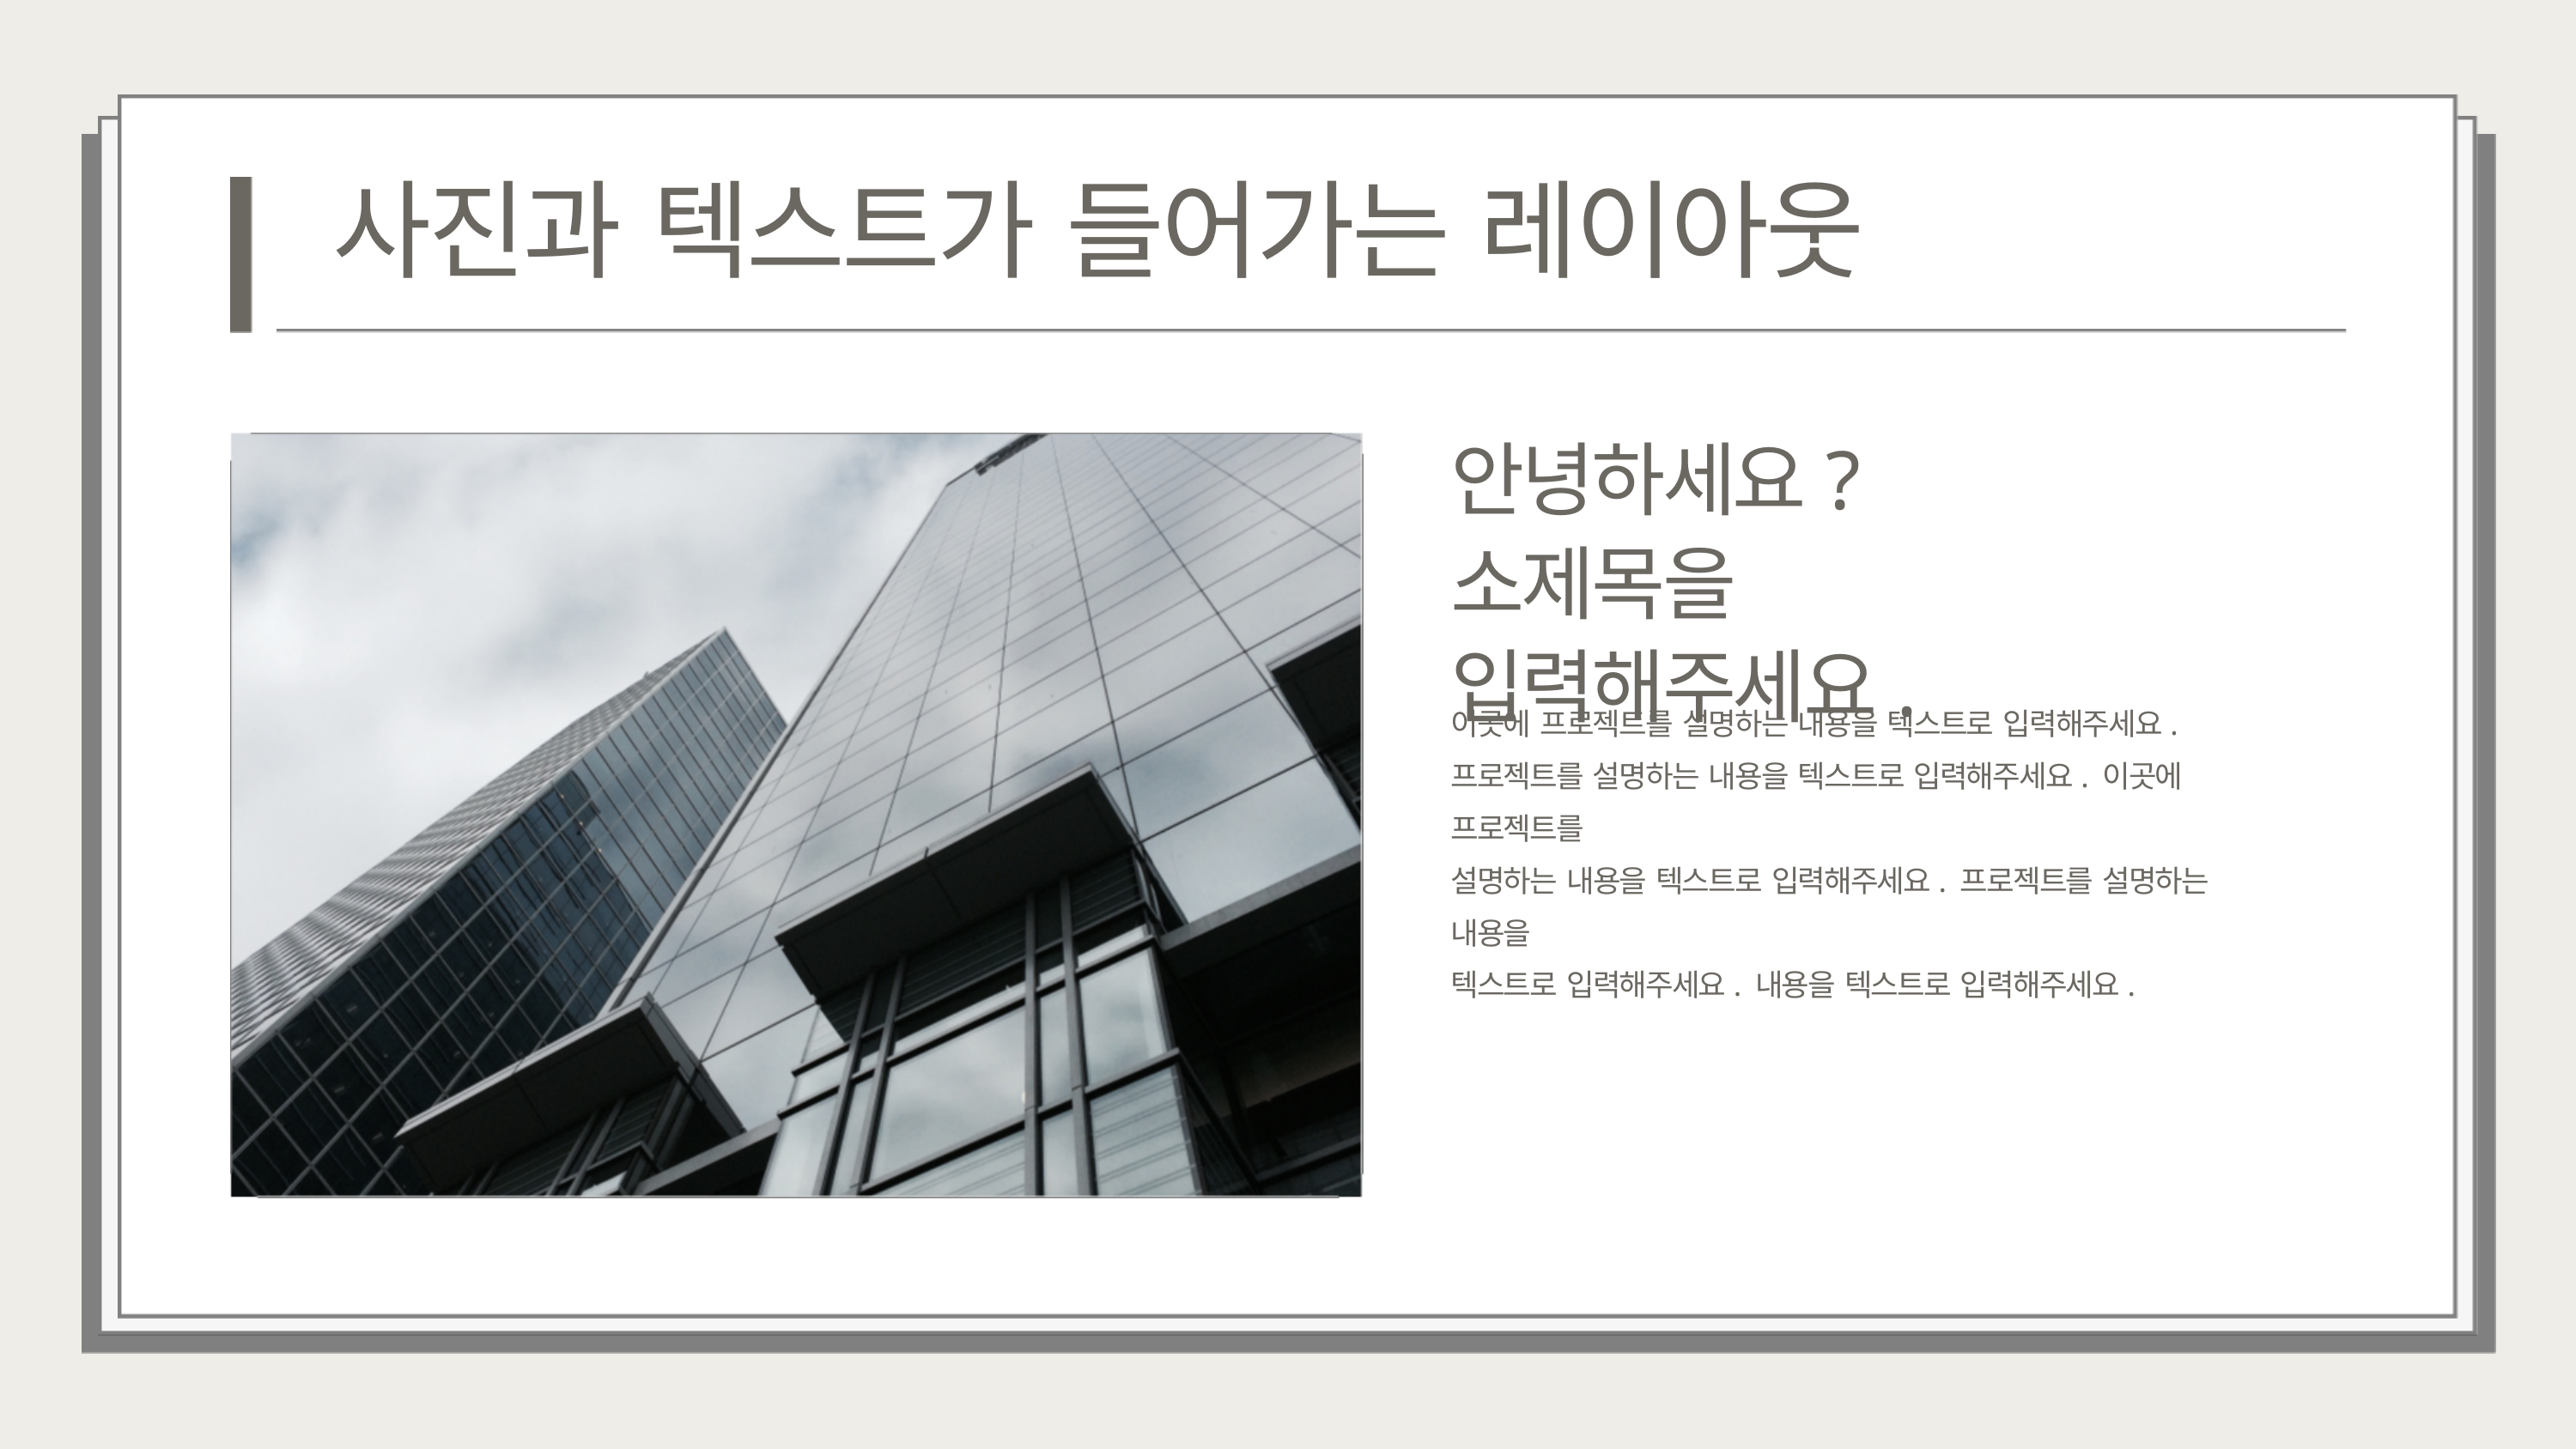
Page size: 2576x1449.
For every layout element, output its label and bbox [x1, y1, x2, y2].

picture [82, 94, 2496, 1355]
